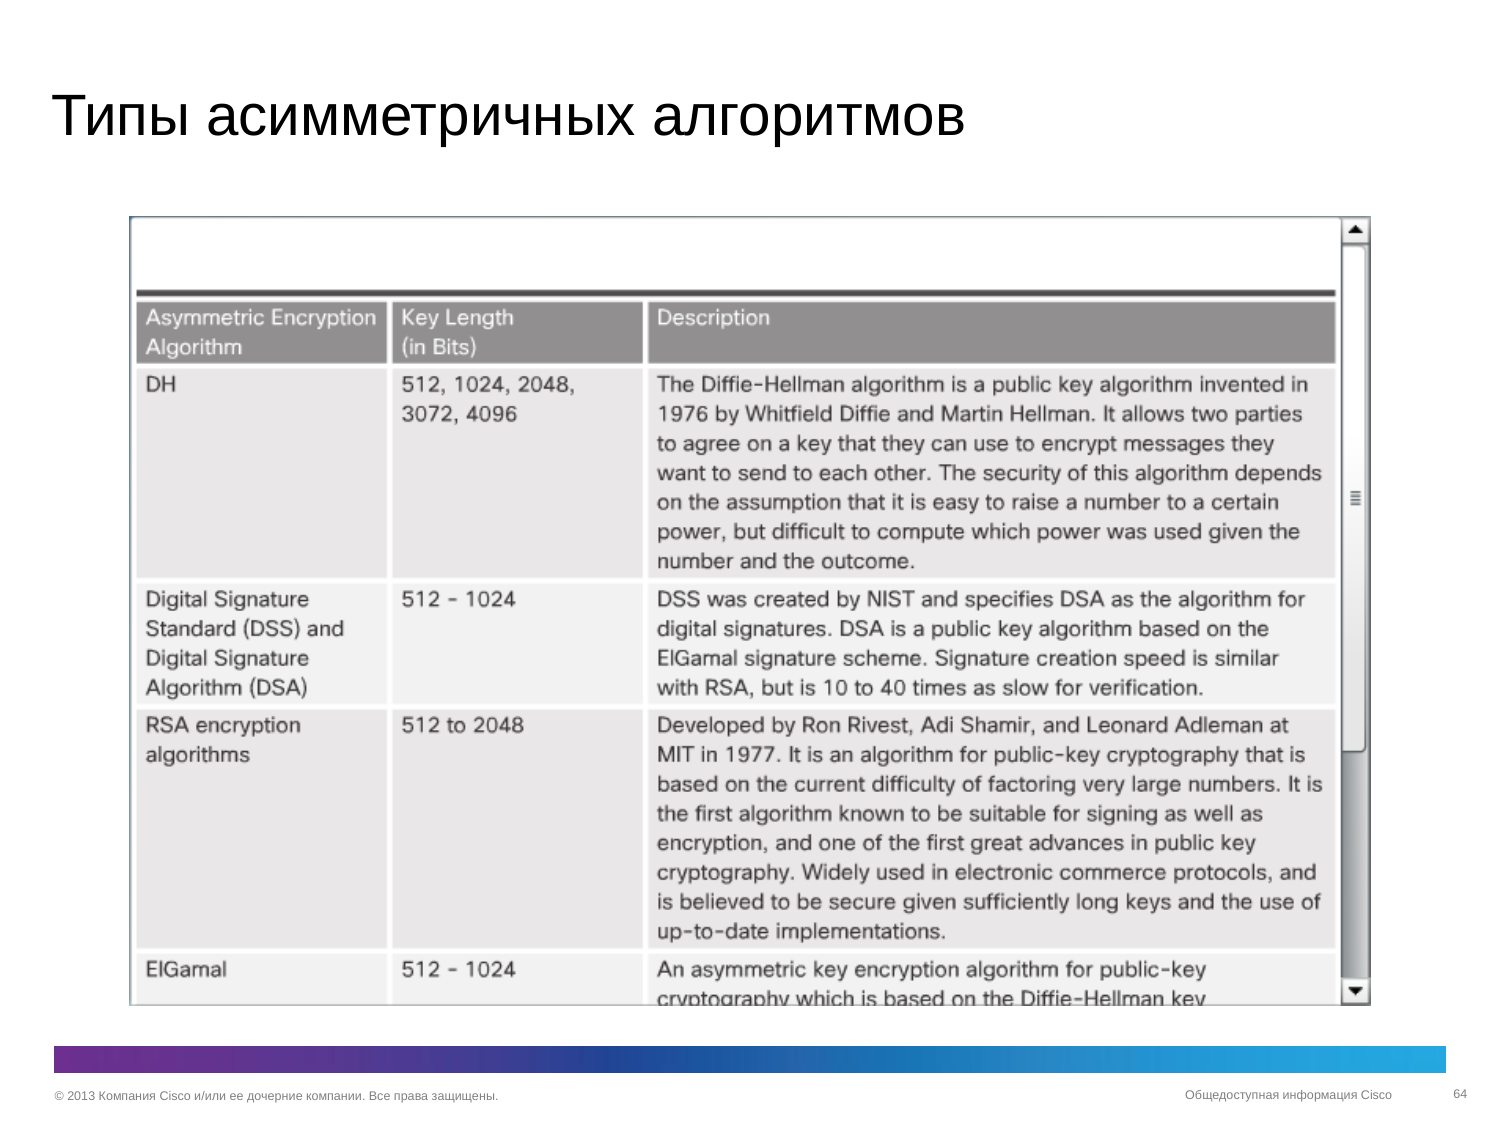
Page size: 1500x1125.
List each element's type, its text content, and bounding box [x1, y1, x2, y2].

picture [129, 216, 1371, 1006]
picture [54, 1046, 1446, 1073]
title Типы асимметричных алгоритмов [37, 17, 1489, 155]
